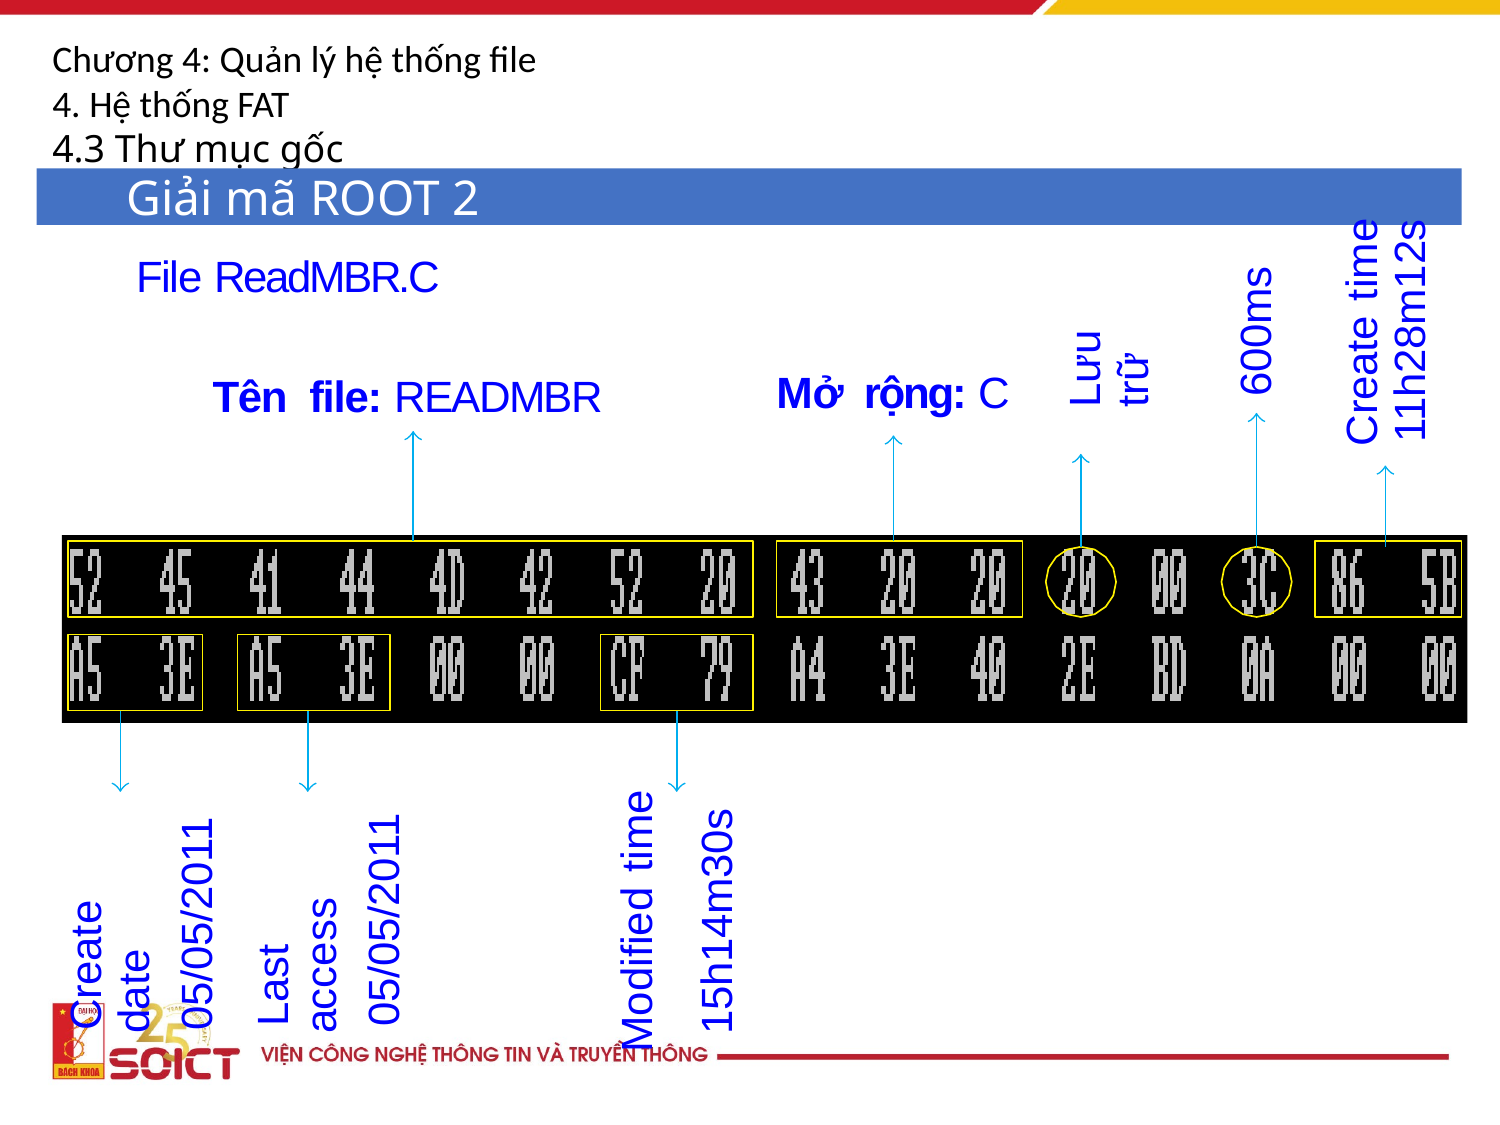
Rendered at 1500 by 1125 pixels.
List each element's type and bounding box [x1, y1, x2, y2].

text_box [61, 413, 1468, 1057]
text_box [63, 804, 224, 1039]
text_box [208, 365, 618, 422]
text_box [249, 804, 411, 1039]
text_box [1061, 260, 1159, 413]
text_box [772, 361, 1015, 418]
picture [0, 0, 1500, 1125]
text_box [1232, 260, 1282, 401]
text_box [132, 244, 457, 301]
text_box [36, 27, 1472, 451]
